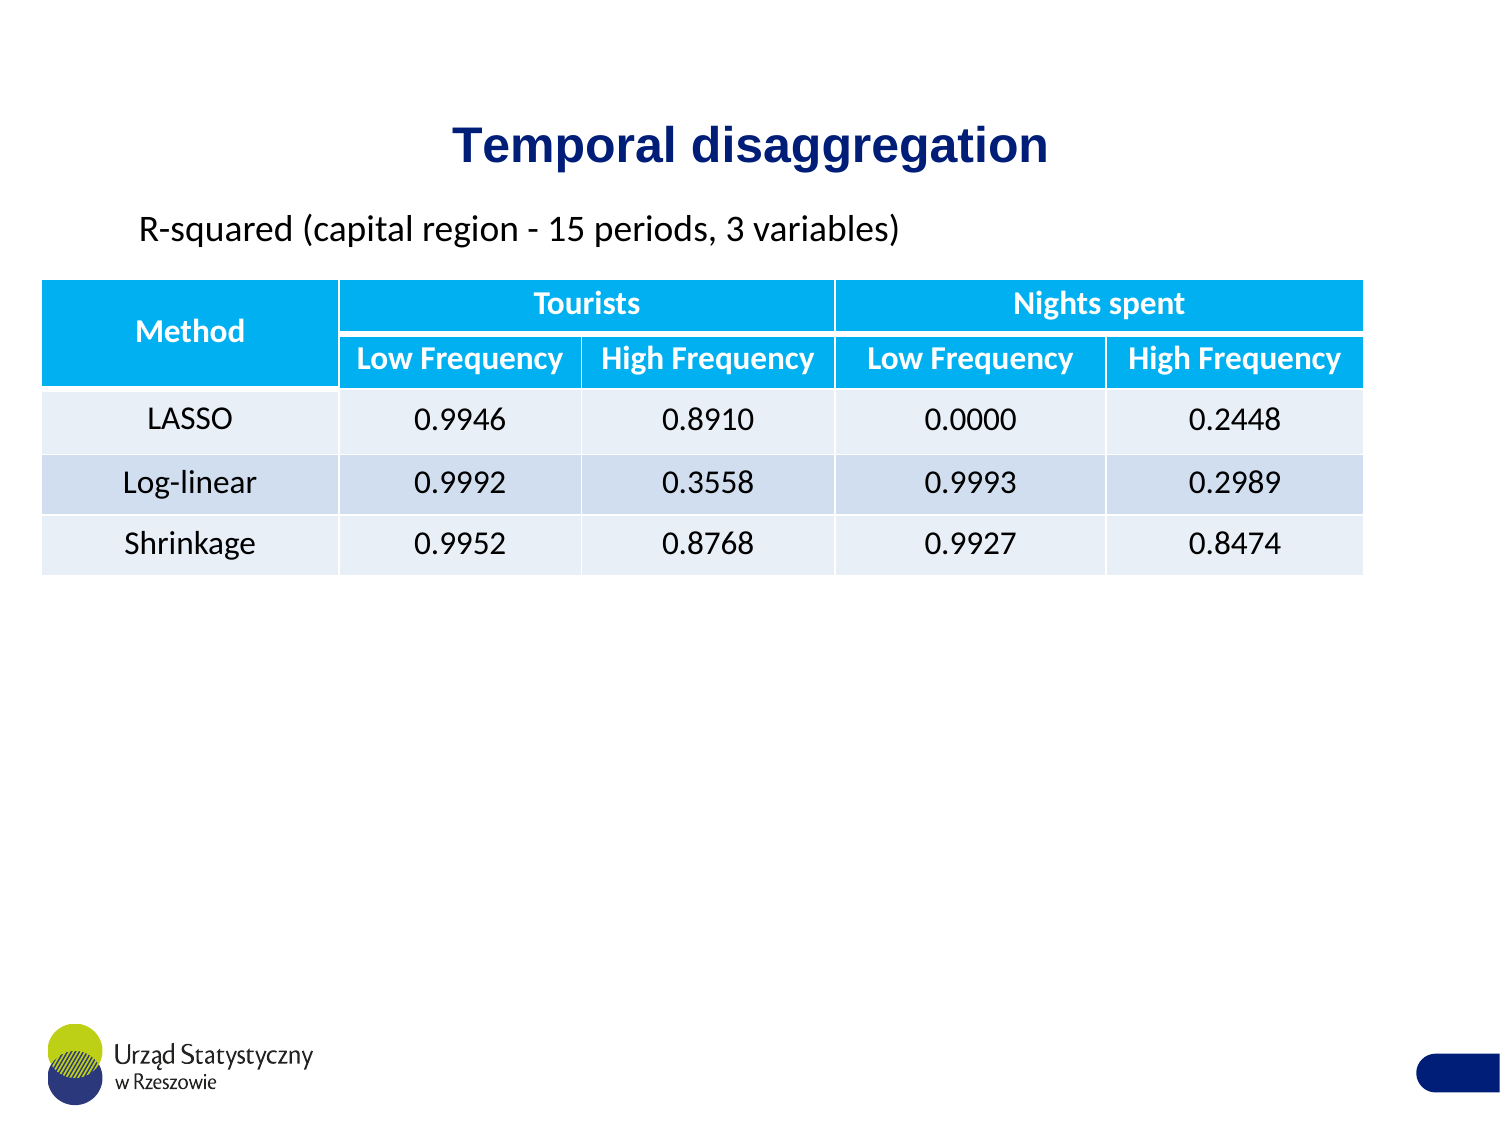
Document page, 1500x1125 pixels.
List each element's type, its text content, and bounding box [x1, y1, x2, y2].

table_cell 0.2448 [1107, 390, 1363, 454]
table_cell 0.8474 [1107, 516, 1363, 575]
table_cell 0.0000 [836, 390, 1105, 454]
table_cell High Frequency [582, 337, 834, 388]
table_header Tourists [340, 280, 834, 331]
table_cell Low Frequency [340, 337, 581, 388]
table_cell 0.9946 [340, 390, 581, 454]
table_header Method [42, 280, 338, 386]
table_cell 0.2989 [1107, 455, 1363, 514]
table_cell 0.8768 [582, 516, 834, 575]
table_cell High Frequency [1107, 337, 1363, 388]
table_cell 0.3558 [582, 455, 834, 514]
title Temporal disaggregation [35, 23, 1453, 142]
table_cell 0.8910 [582, 390, 834, 454]
table_header Nights spent [836, 280, 1363, 331]
table_cell 0.9952 [340, 516, 581, 575]
table_cell 0.9992 [340, 455, 581, 514]
table_cell Low Frequency [836, 337, 1105, 388]
table_cell LASSO [42, 392, 338, 454]
table_cell Shrinkage [42, 516, 338, 575]
table_cell Log-linear [42, 455, 338, 514]
table_cell 0.9927 [836, 516, 1105, 575]
text_box R-squared (capital region - 15 periods, 3 variables) [123, 196, 1211, 256]
table_cell 0.9993 [836, 455, 1105, 514]
